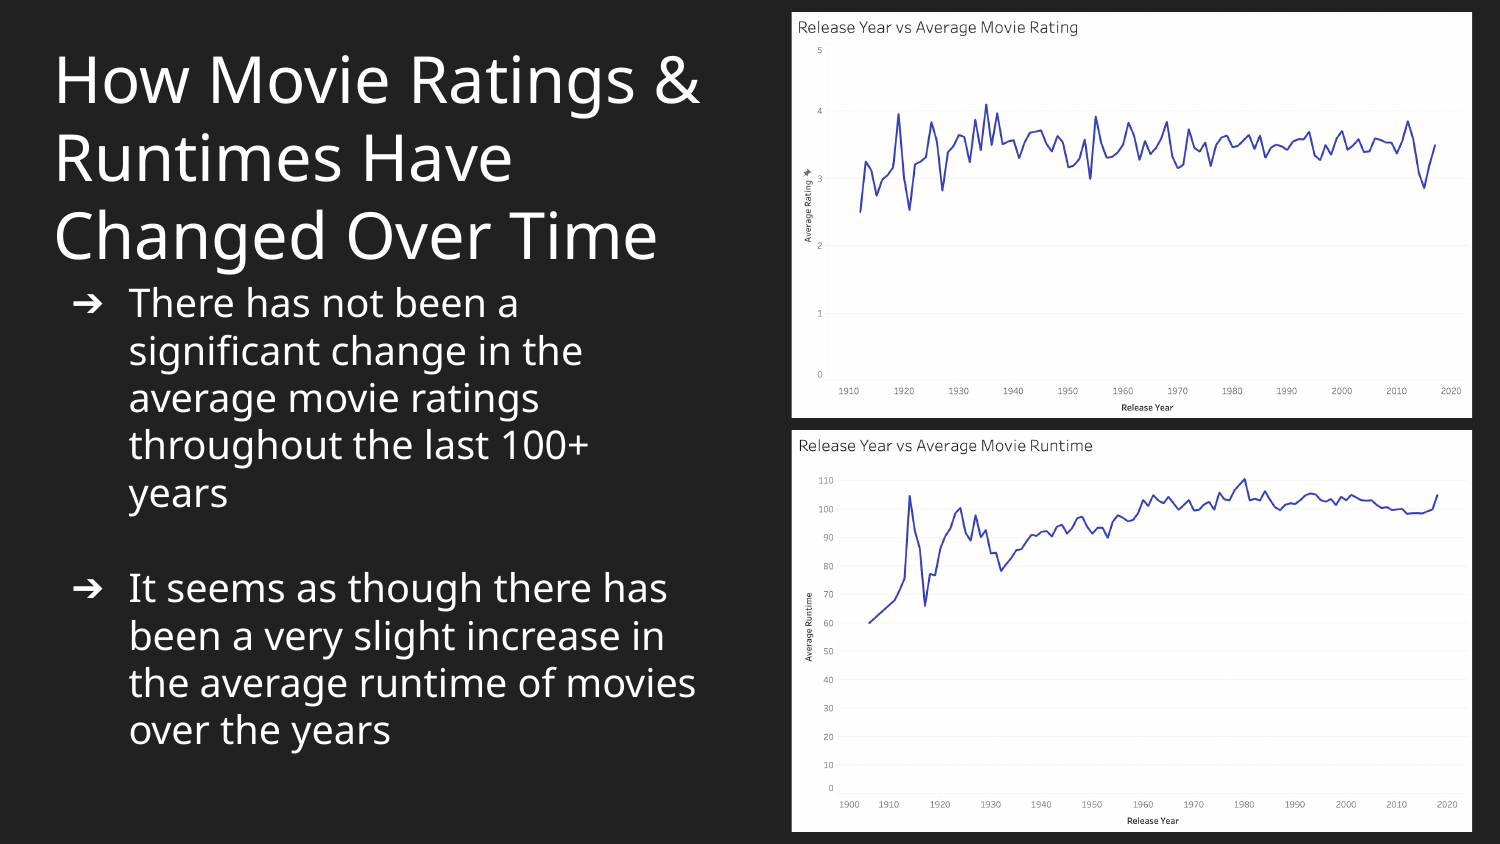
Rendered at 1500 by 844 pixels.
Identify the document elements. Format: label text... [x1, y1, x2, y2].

picture [791, 12, 1473, 418]
picture [791, 430, 1473, 832]
title How Movie Ratings & Runtimes Have Changed Over Time [38, 23, 750, 206]
text_box There has not been a significant change in the average movie ratings throughout the last 100+ years It seems as though there has been a very slight increase in the average runtime of movies over the years [38, 262, 714, 768]
